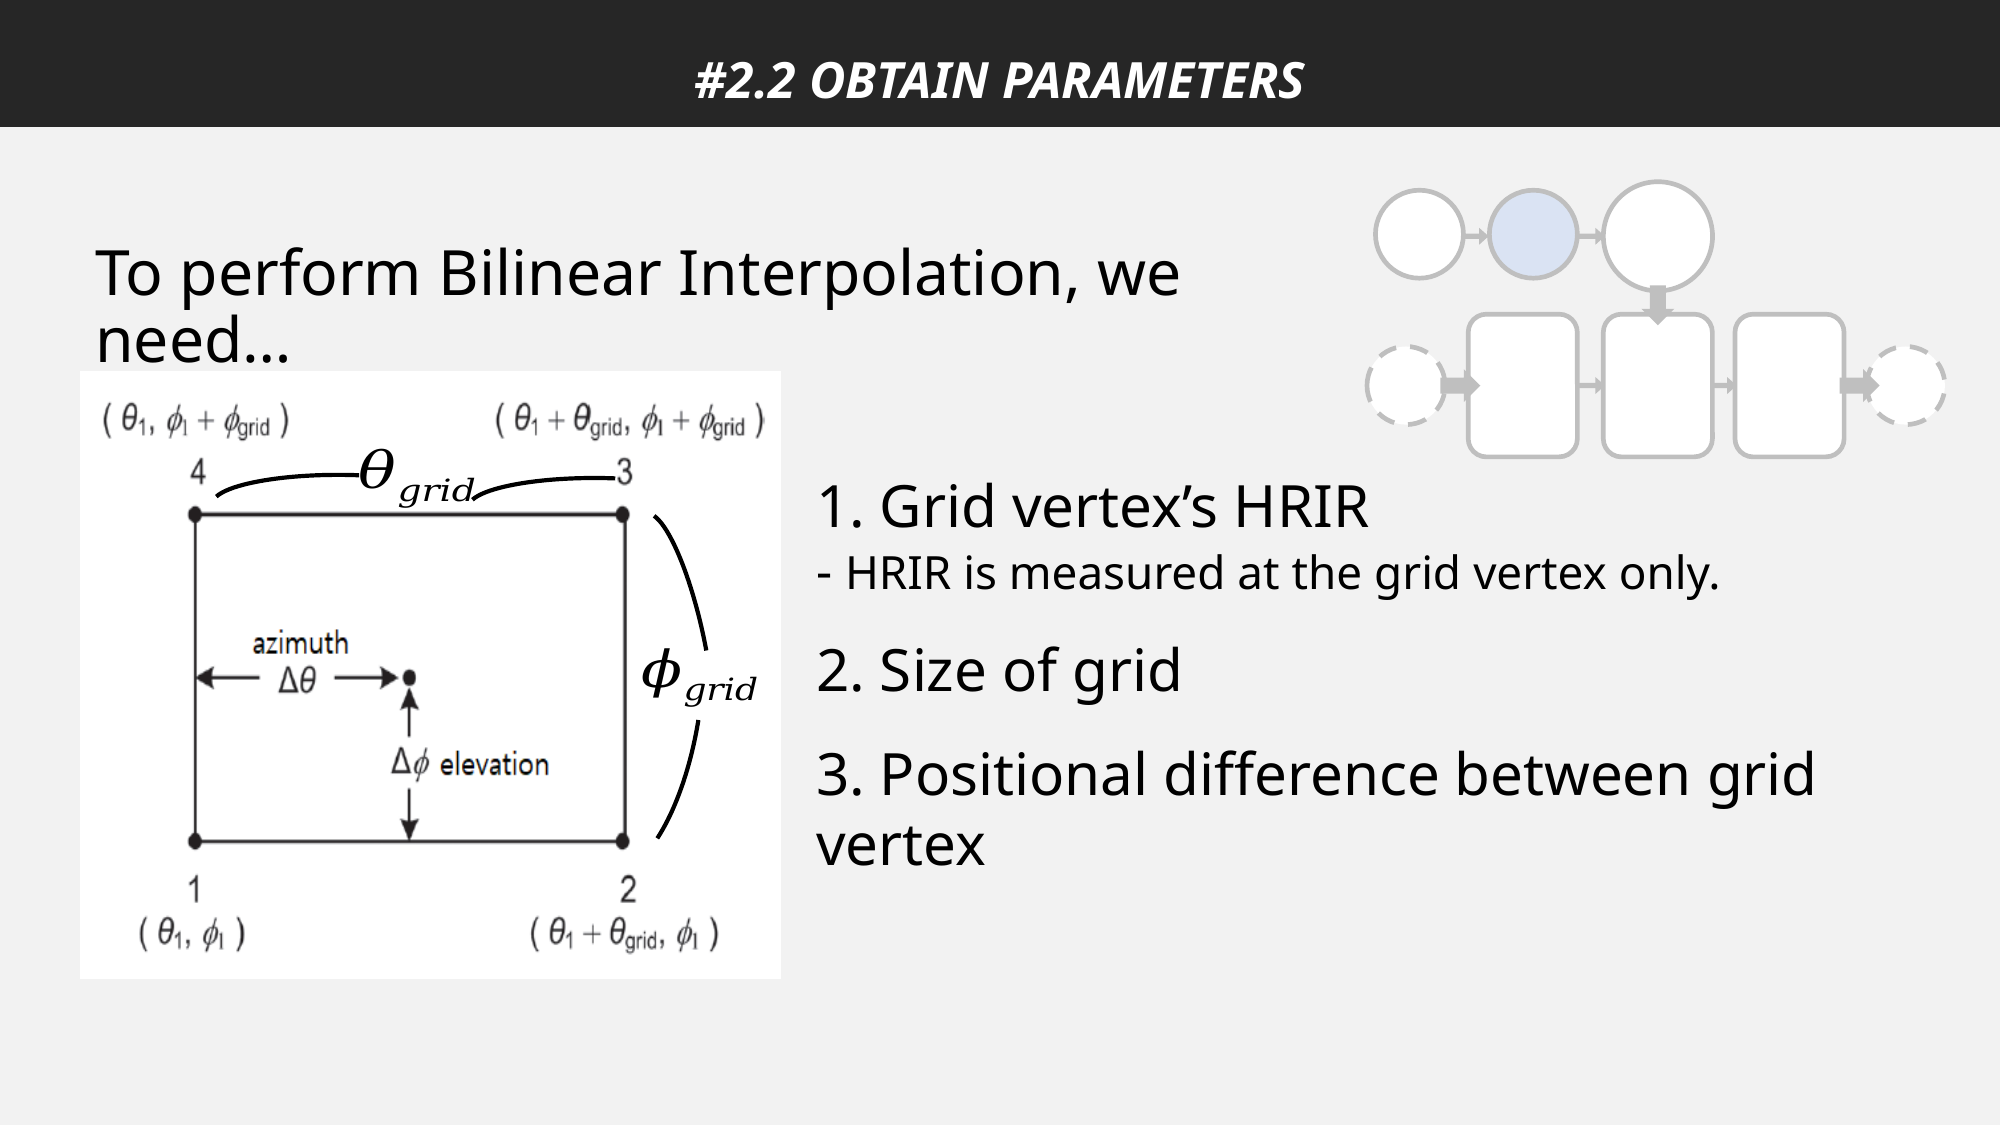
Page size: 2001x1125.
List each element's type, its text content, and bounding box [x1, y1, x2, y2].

list To perform Bilinear Interpolation, we need… [80, 233, 1319, 324]
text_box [1366, 181, 1945, 457]
text_box #2.2 OBTAIN PARAMETERS [0, 0, 2000, 128]
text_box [80, 371, 781, 979]
text_box 1. Grid vertex’s HRIR - HRIR is measured at the grid vertex only. [801, 461, 1933, 607]
text_box 2. Size of grid [801, 626, 1933, 711]
text_box 3. Positional difference between grid vertex [801, 729, 1963, 885]
